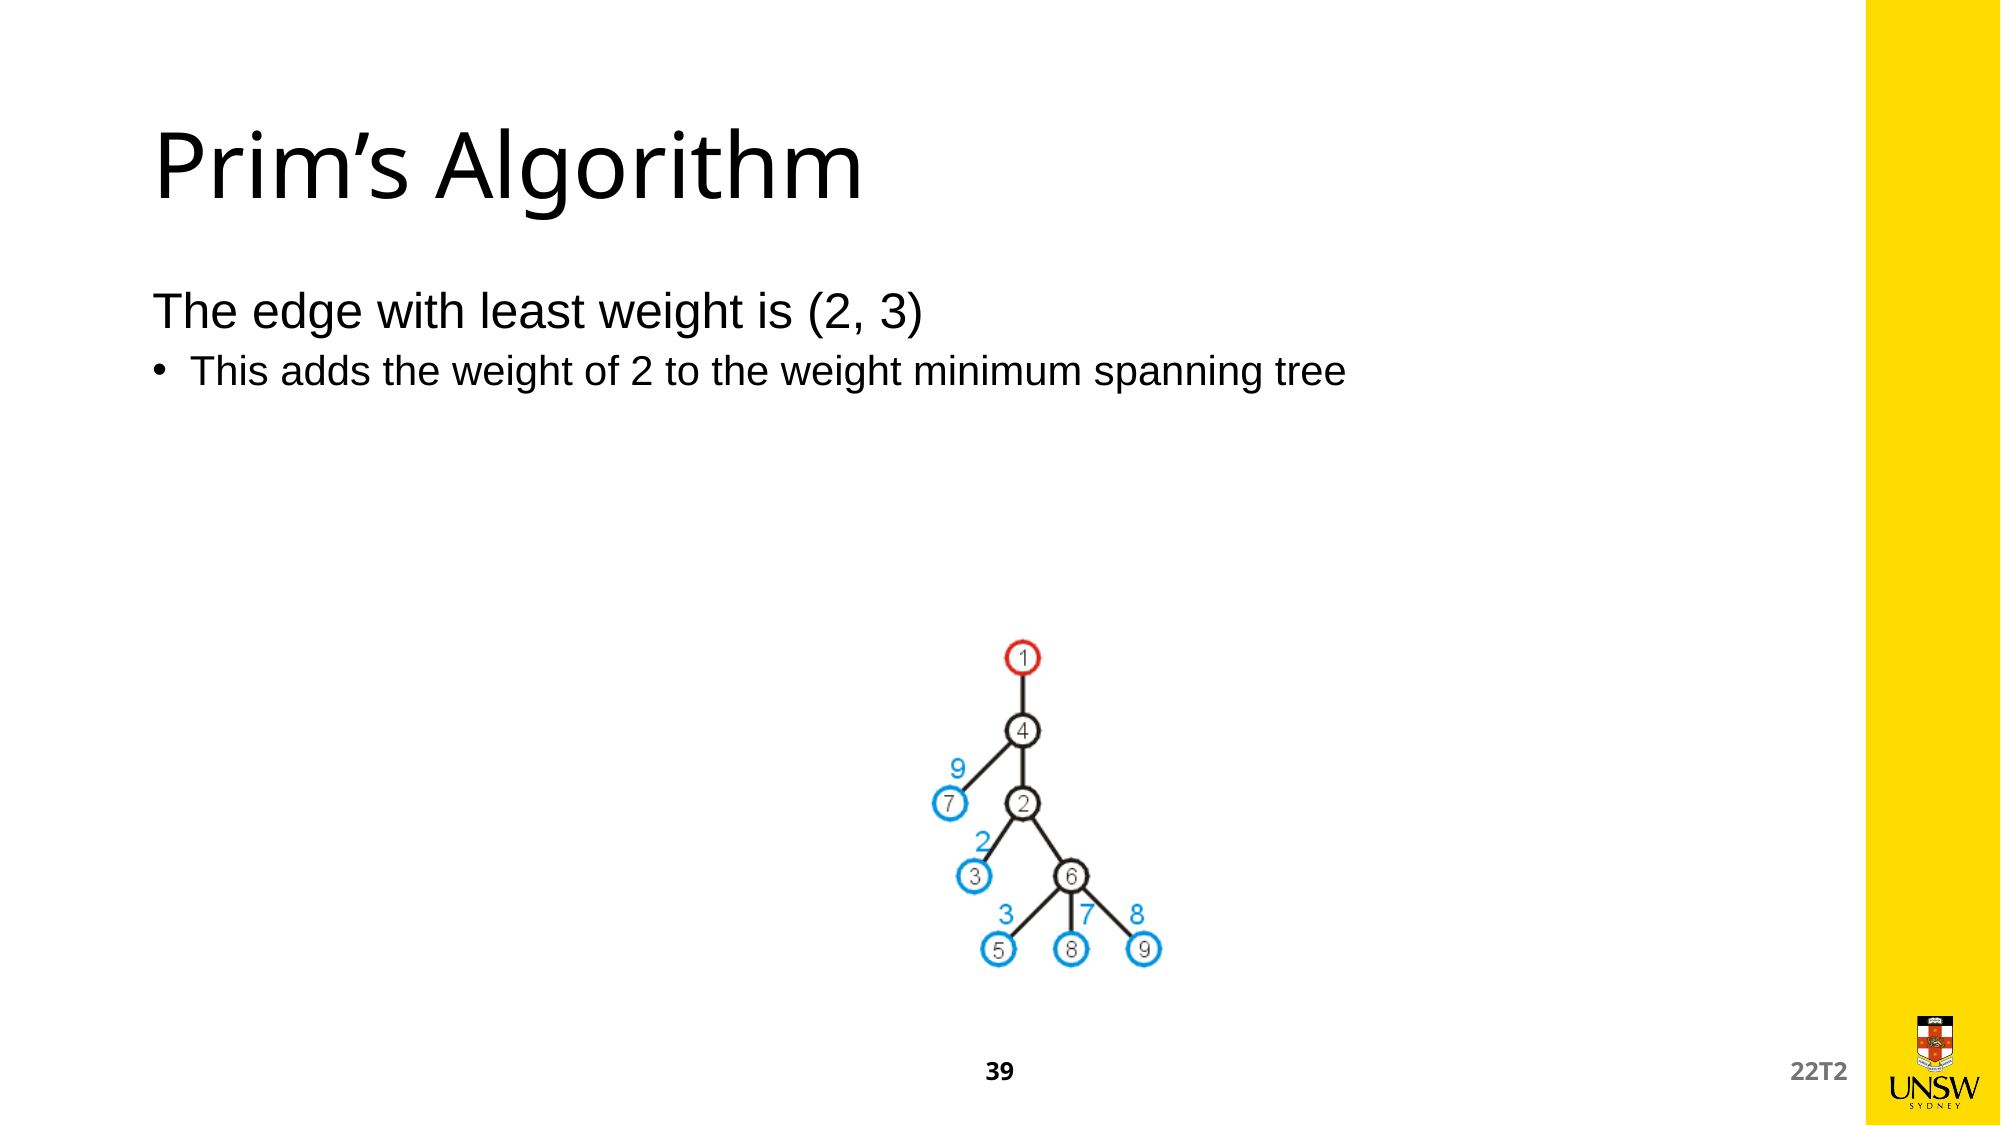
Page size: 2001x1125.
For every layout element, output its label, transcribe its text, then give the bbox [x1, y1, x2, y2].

picture [1890, 1016, 1980, 1109]
picture [876, 633, 1169, 1047]
list The edge with least weight is (2, 3) This adds the weight of 2 to the weight minimum spanning tree [137, 277, 1863, 992]
slide_number 39 [774, 1042, 1225, 1103]
footer 22T2 [1225, 1042, 1863, 1103]
title Prim’s Algorithm [137, 59, 1863, 277]
